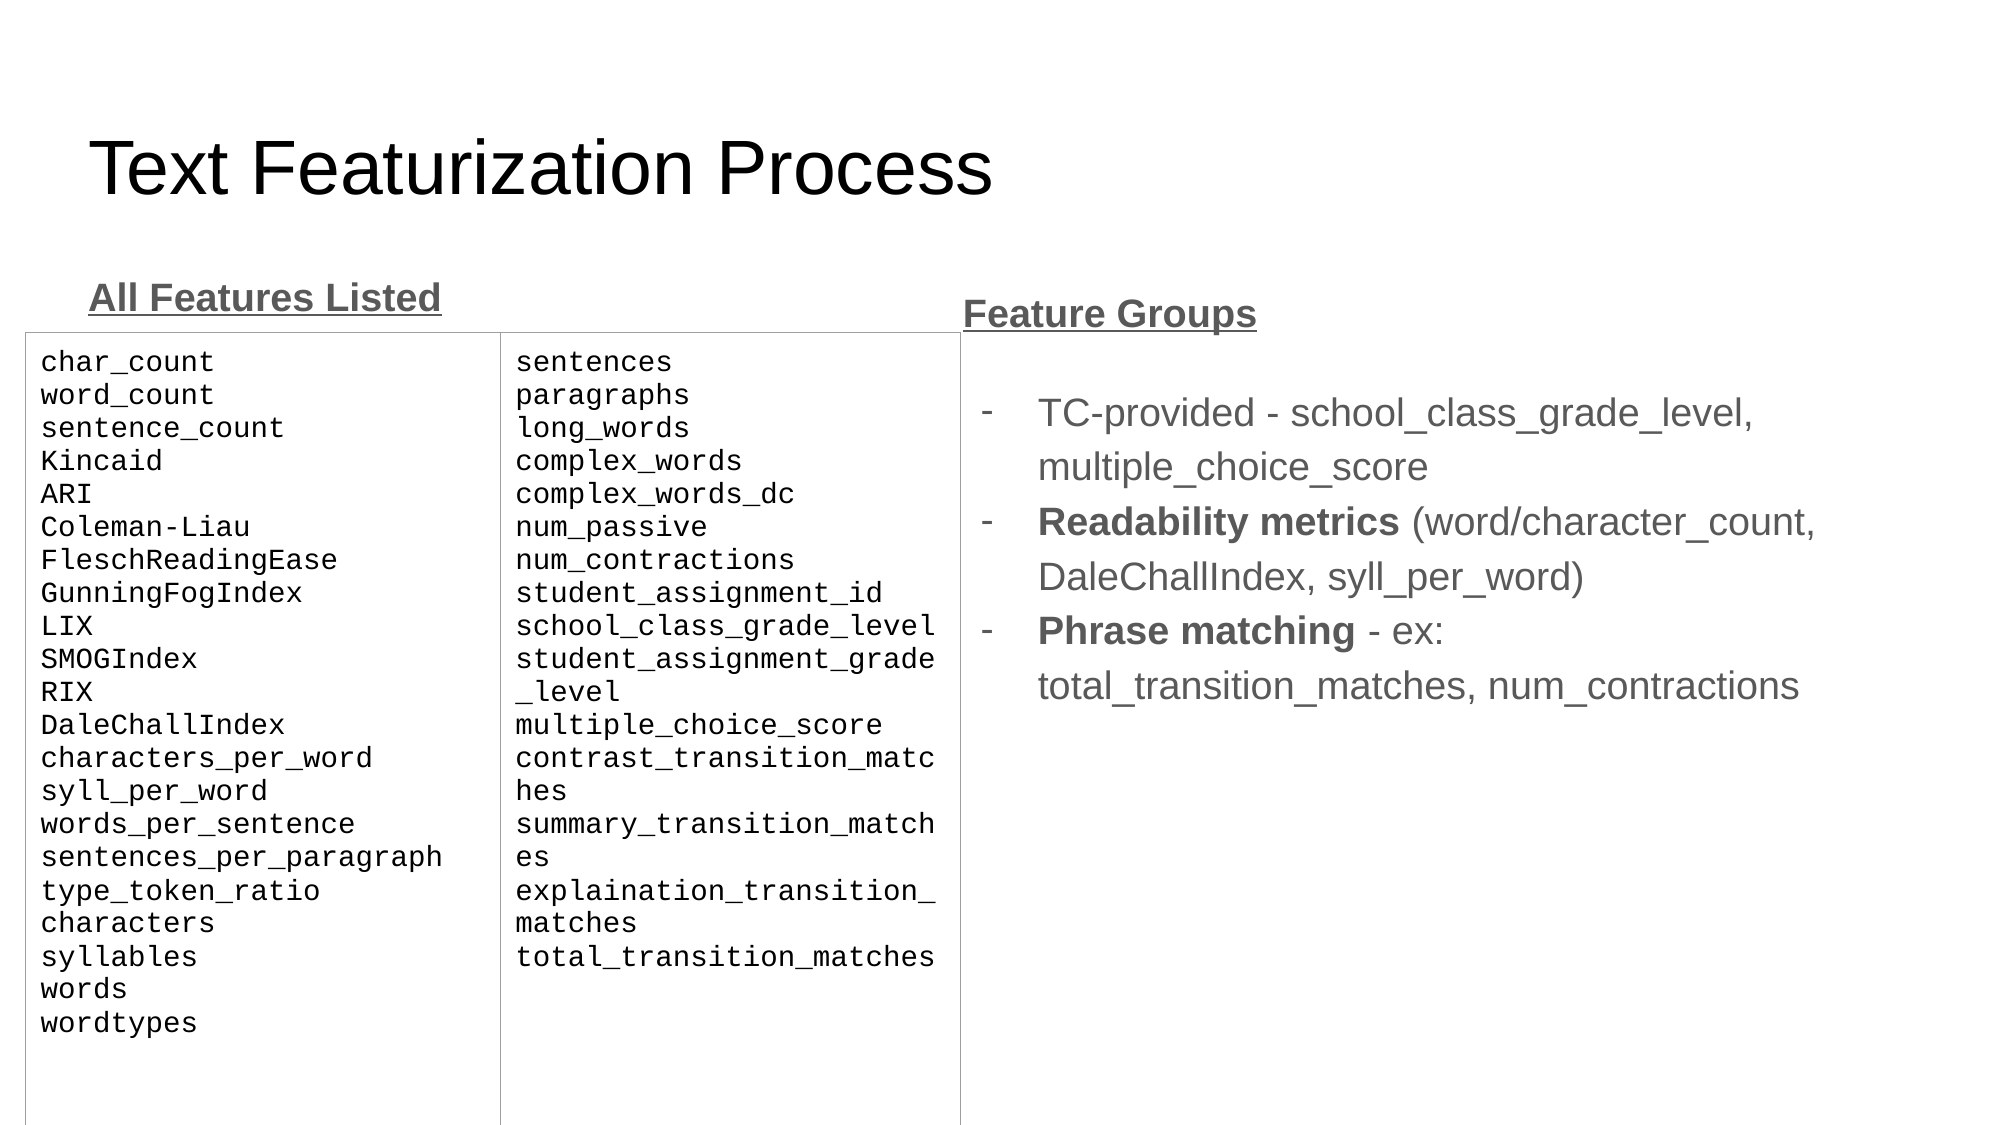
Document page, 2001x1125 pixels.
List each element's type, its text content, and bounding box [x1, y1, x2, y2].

table_header sentences paragraphs long_words complex_words complex_words_dc num_passive num_contractions student_assignment_id school_class_grade_level student_assignment_grade_level multiple_choice_score contrast_transition_matches summary_transition_matches explaination_transition_matches total_transition_matches [501, 333, 960, 1125]
list All Features Listed [68, 252, 519, 332]
table_header char_count word_count sentence_count Kincaid ARI Coleman-Liau FleschReadingEase GunningFogIndex LIX SMOGIndex RIX DaleChallIndex characters_per_word syll_per_word words_per_sentence sentences_per_paragraph type_token_ratio characters syllables words wordtypes [26, 333, 500, 1125]
title Text Featurization Process [68, 97, 1932, 223]
list Feature Groups TC-provided - school_class_grade_level, multiple_choice_score Readability metrics (word/character_count, DaleChallIndex, syll_per_word) Phrase matching - ex: total_transition_matches, num_contractions [942, 261, 1878, 1009]
